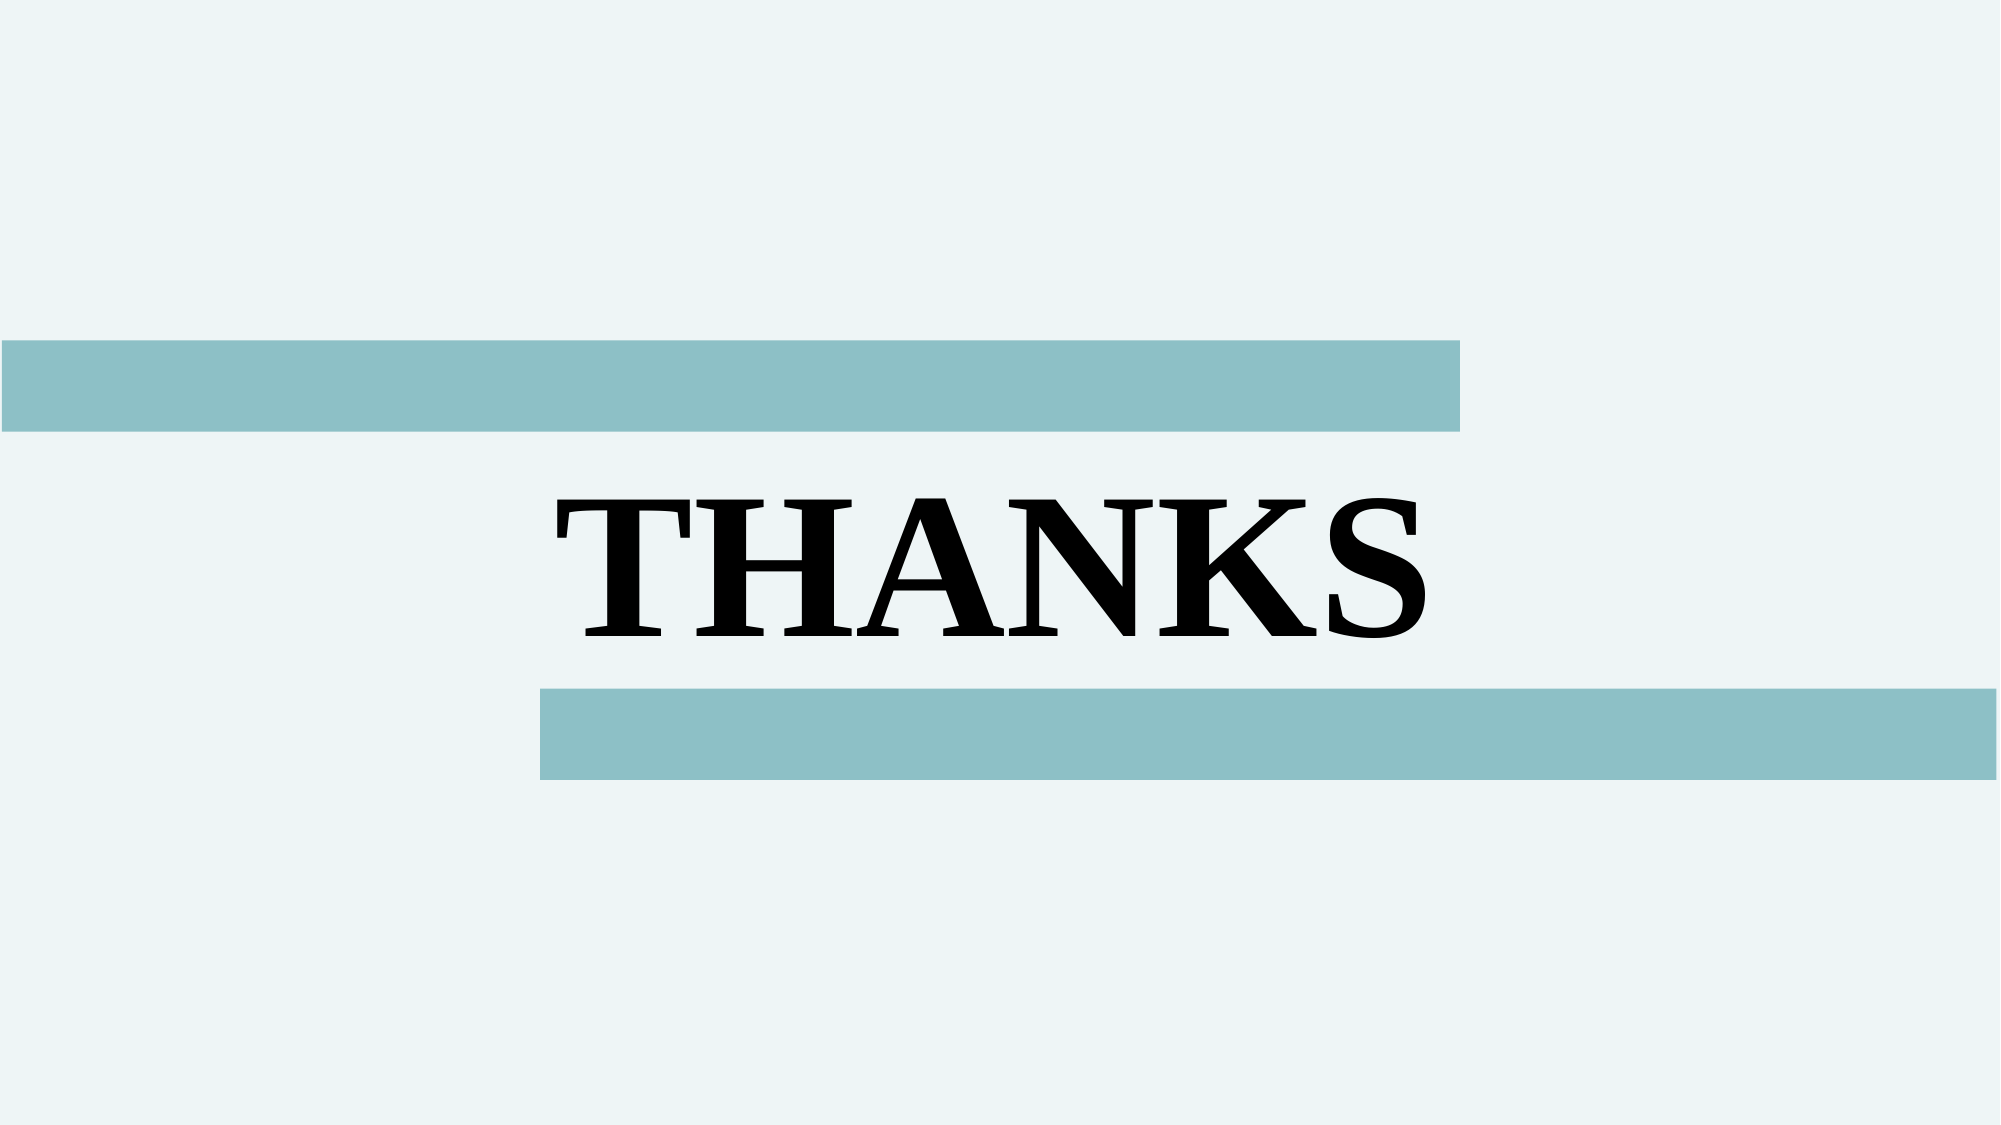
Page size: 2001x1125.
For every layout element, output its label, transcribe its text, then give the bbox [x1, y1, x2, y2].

text_box [539, 688, 1997, 781]
text_box THANKS [540, 421, 1460, 686]
text_box [1, 339, 1461, 433]
